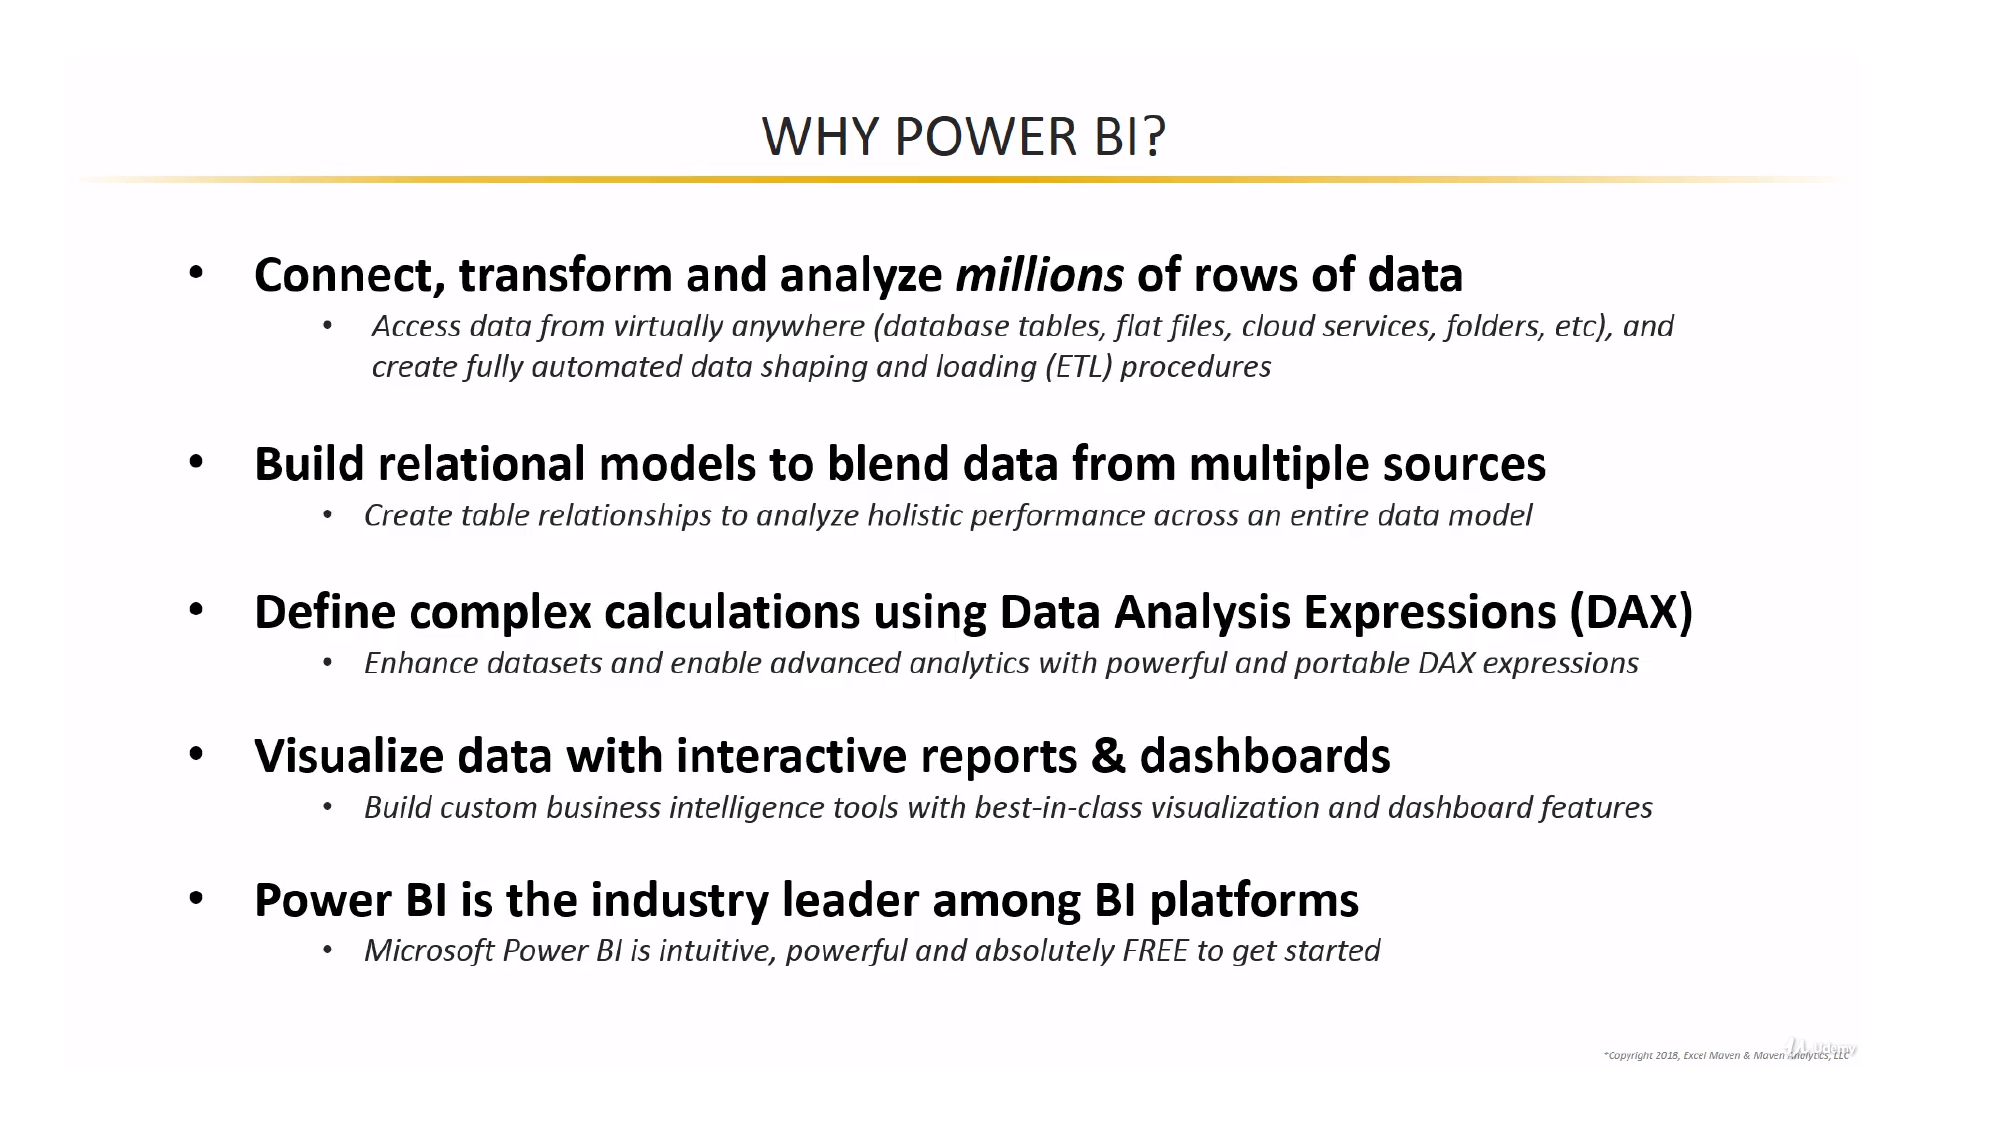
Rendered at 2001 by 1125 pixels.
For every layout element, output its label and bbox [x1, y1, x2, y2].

list [65, 57, 1862, 1068]
